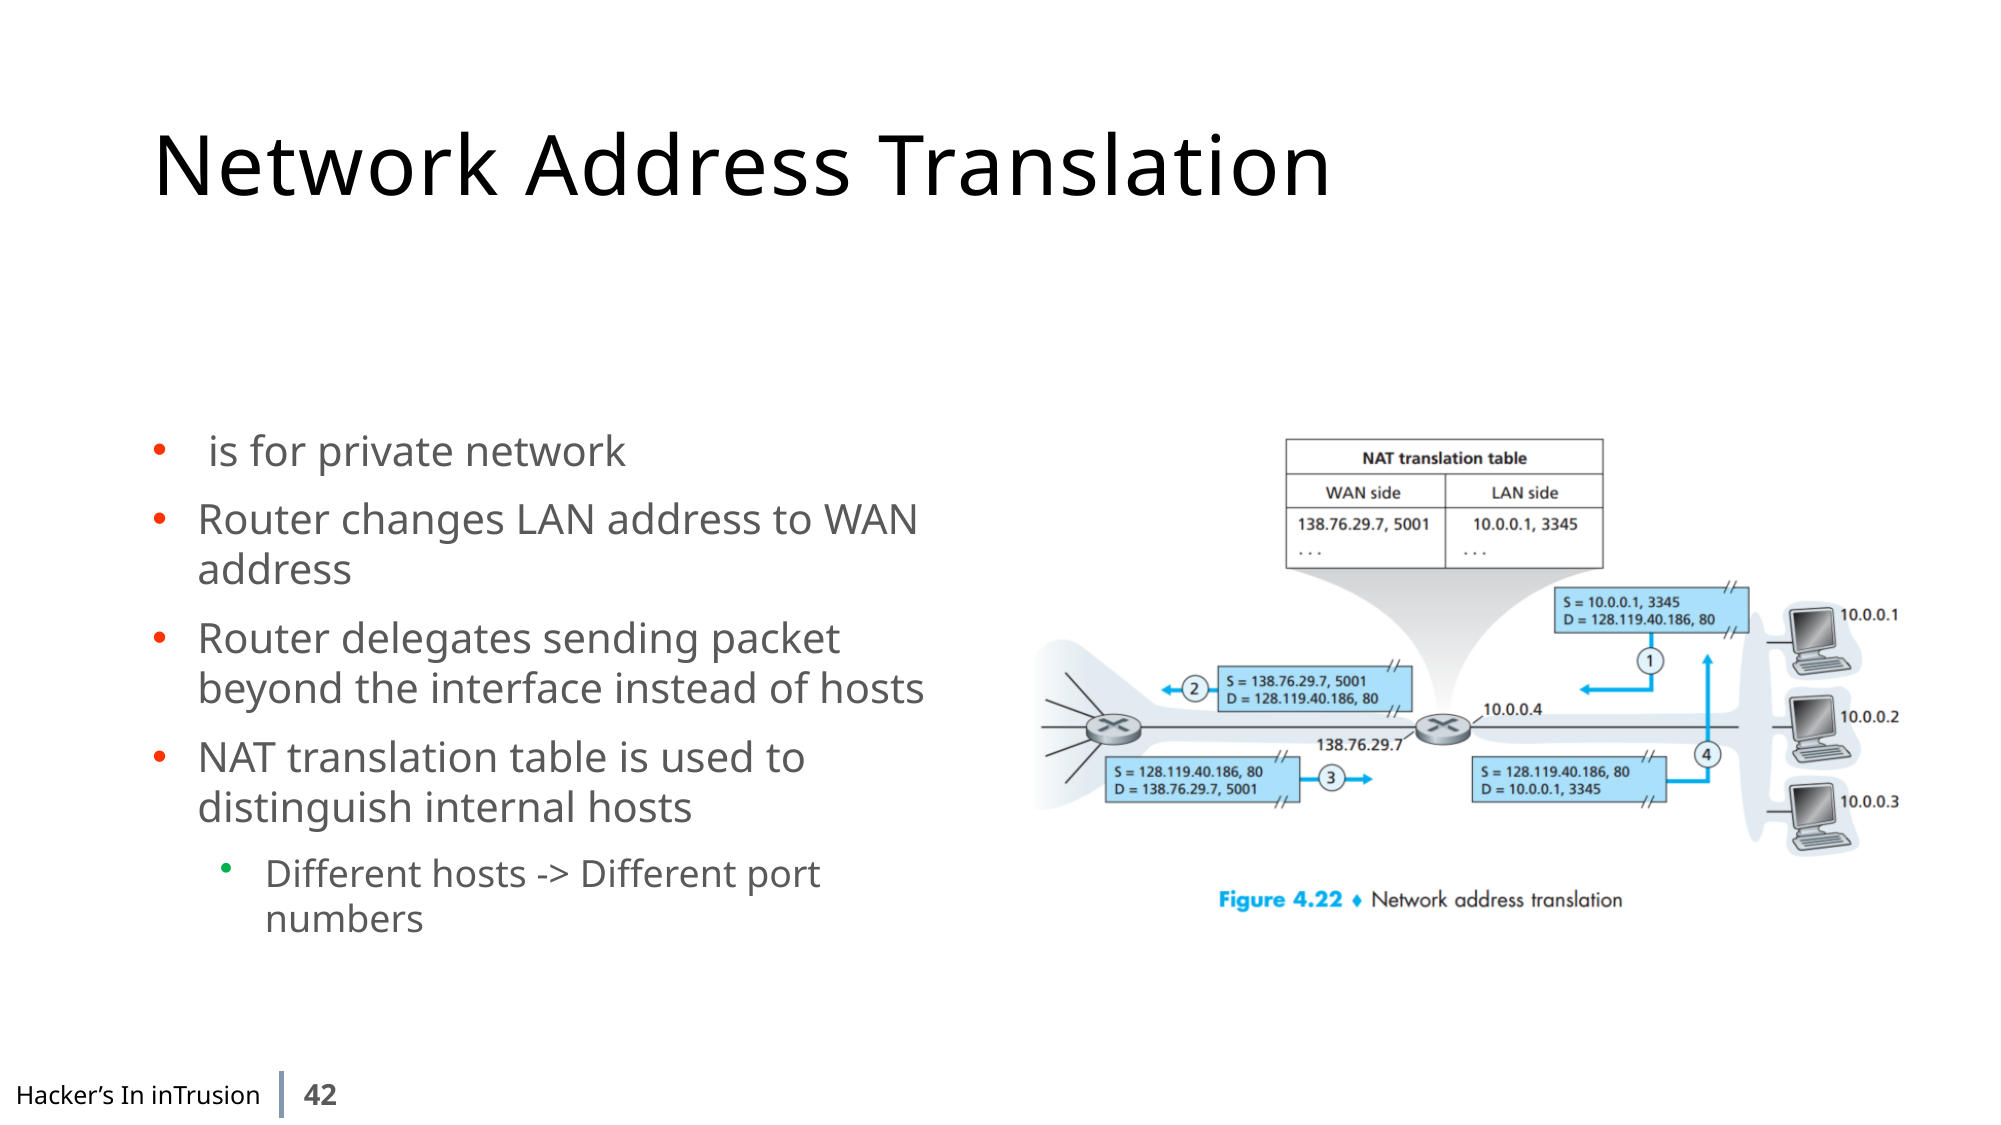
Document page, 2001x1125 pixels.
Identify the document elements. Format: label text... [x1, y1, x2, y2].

title Network Address Translation [137, 59, 1863, 278]
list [1012, 398, 1935, 925]
